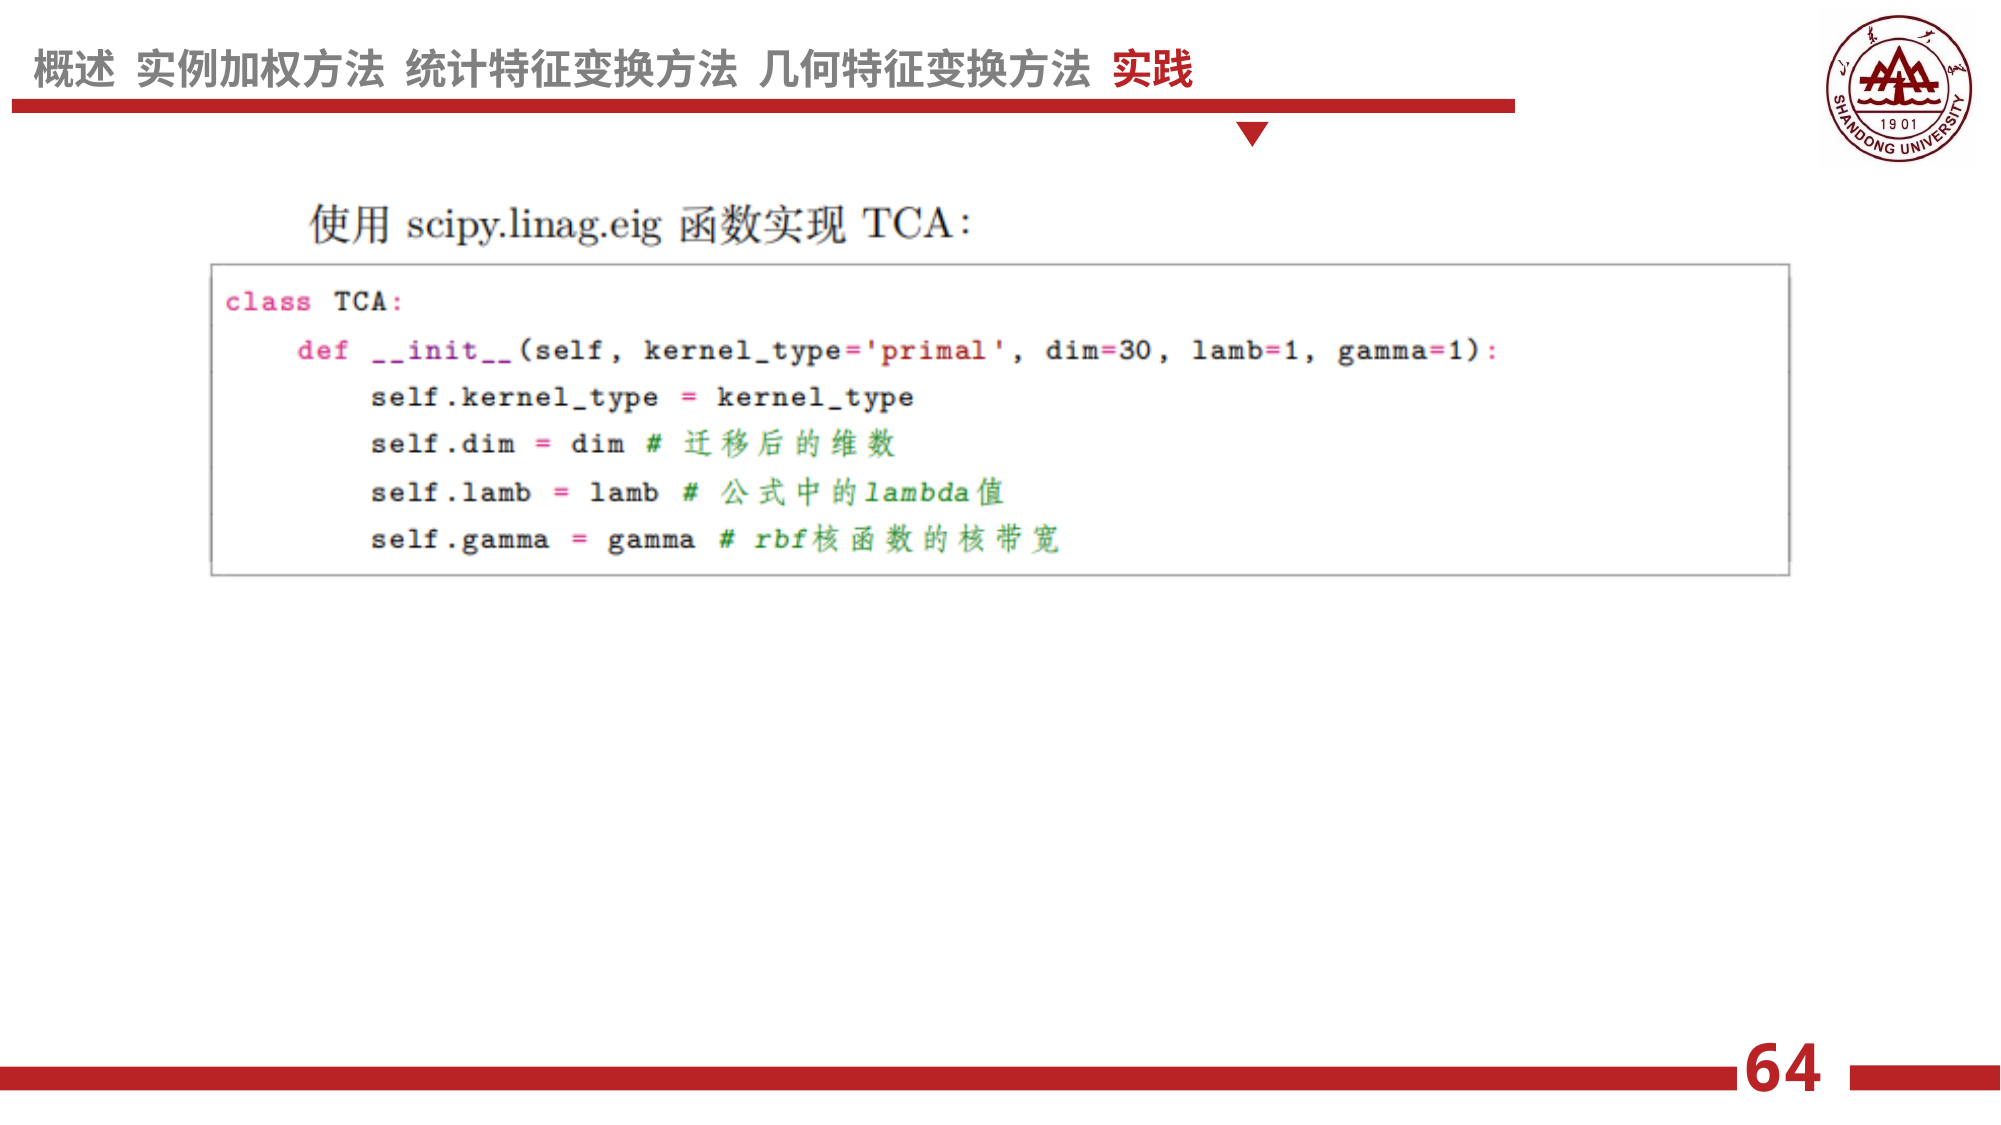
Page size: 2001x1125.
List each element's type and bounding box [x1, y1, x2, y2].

picture [202, 193, 1818, 598]
picture [1820, 9, 1977, 167]
